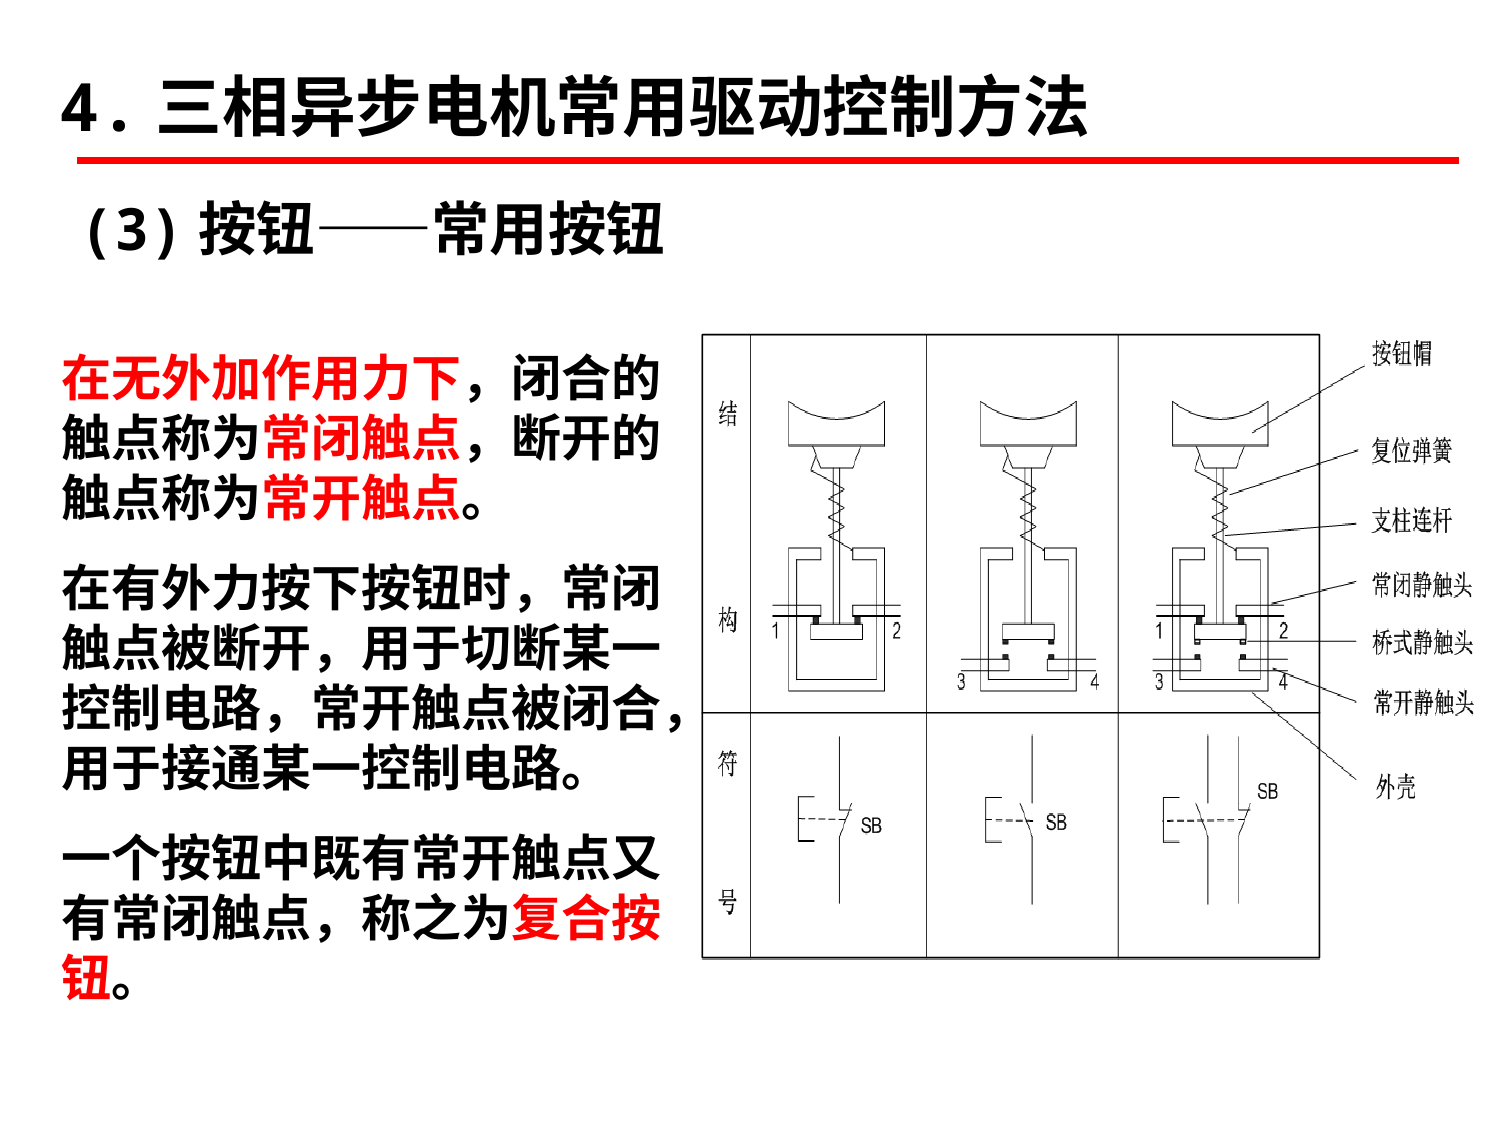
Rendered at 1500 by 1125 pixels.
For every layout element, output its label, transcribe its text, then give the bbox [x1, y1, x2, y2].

text_box 4.三相异步电机常用驱动控制方法 [4, 57, 1105, 153]
text_box 在无外加作用力下，闭合的触点称为常闭触点，断开的触点称为常开触点。 在有外力按下按钮时，常闭触点被断开，用于切断某一控制电路，常开触点被闭合，用于接通某一控制电路。 一个按钮中既有常开触点又有常闭触点，称之为复合按钮。 [47, 339, 698, 1014]
text_box (3)按钮——常用按钮 [64, 184, 797, 270]
picture [700, 333, 1475, 961]
